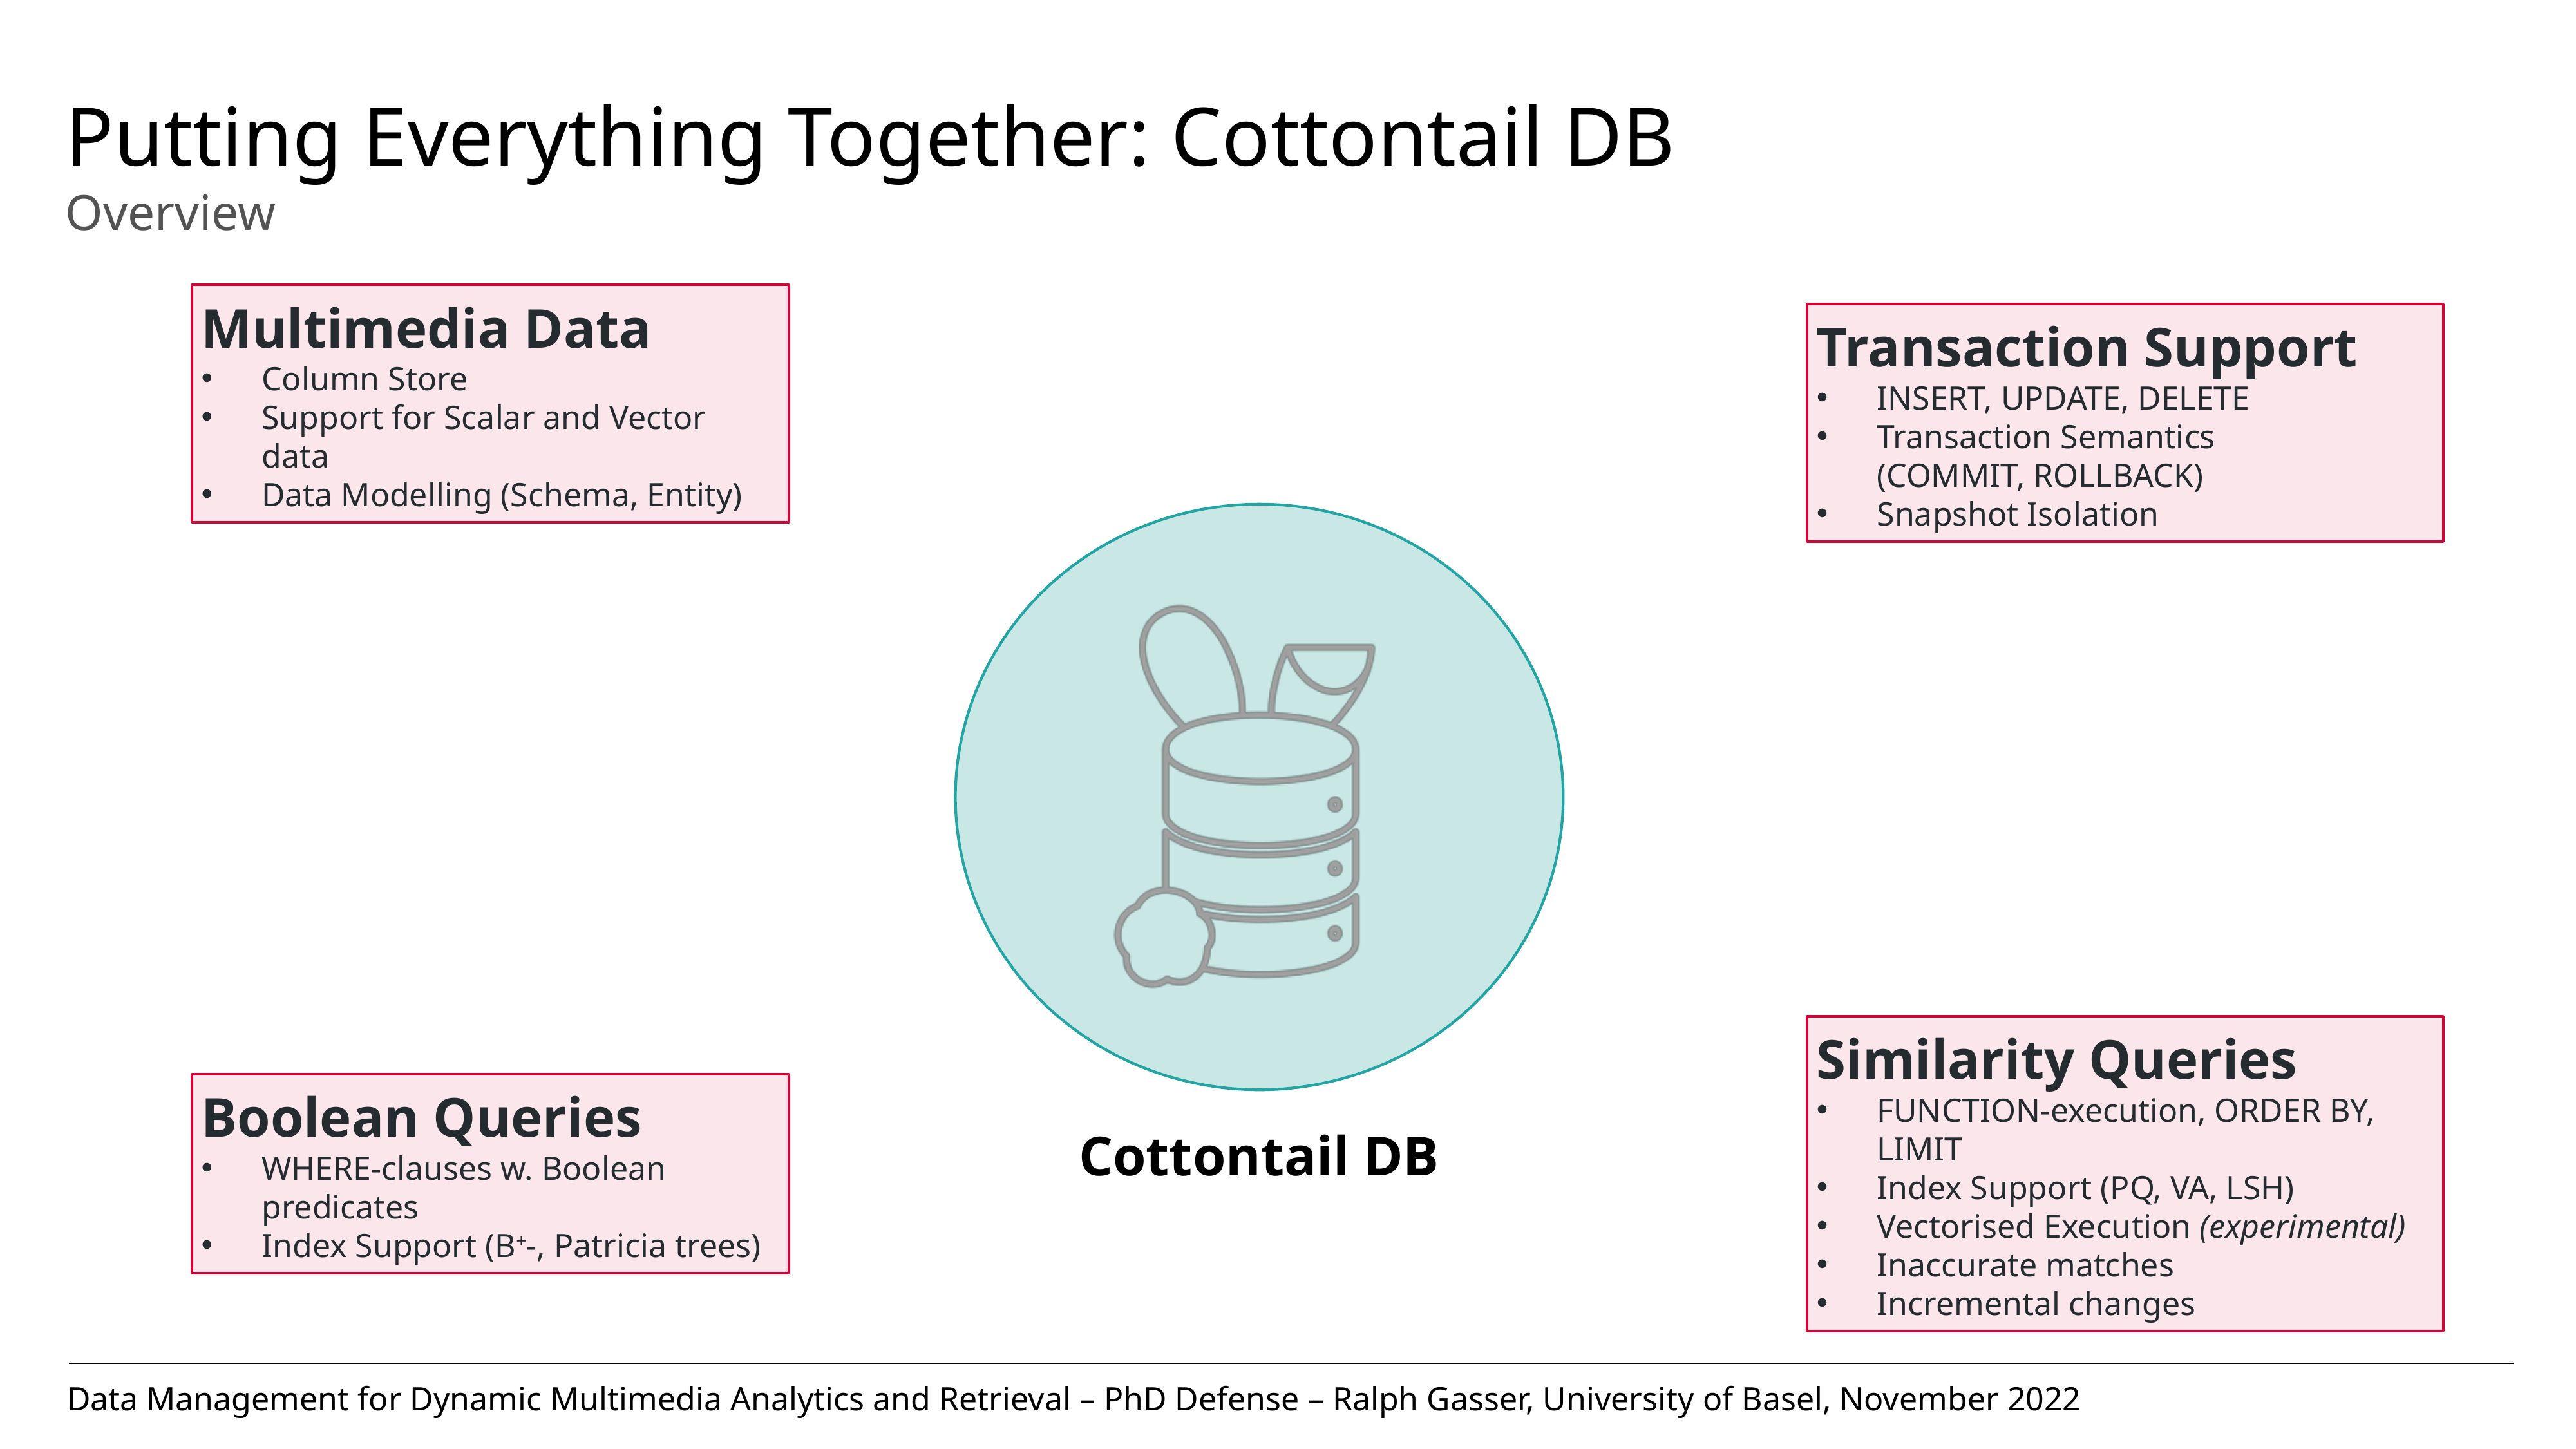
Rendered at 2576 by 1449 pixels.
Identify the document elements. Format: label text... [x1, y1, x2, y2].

text_box Transaction Support INSERT, UPDATE, DELETE Transaction Semantics (COMMIT, ROLLBACK) Snapshot Isolation [1807, 303, 2443, 542]
text_box Multimedia Data Column Store Support for Scalar and Vector data Data Modelling (Schema, Entity) [192, 285, 789, 523]
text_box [880, 481, 1610, 1197]
title Putting Everything Together: Cottontail DB Overview [65, 85, 2511, 279]
text_box Similarity Queries FUNCTION-execution, ORDER BY, LIMIT Index Support (PQ, VA, LSH) Vectorised Execution (experimental) Inaccurate matches Incremental changes [1807, 1016, 2443, 1332]
text_box Boolean Queries WHERE-clauses w. Boolean predicates Index Support (B+-, Patricia trees) [192, 1074, 789, 1274]
